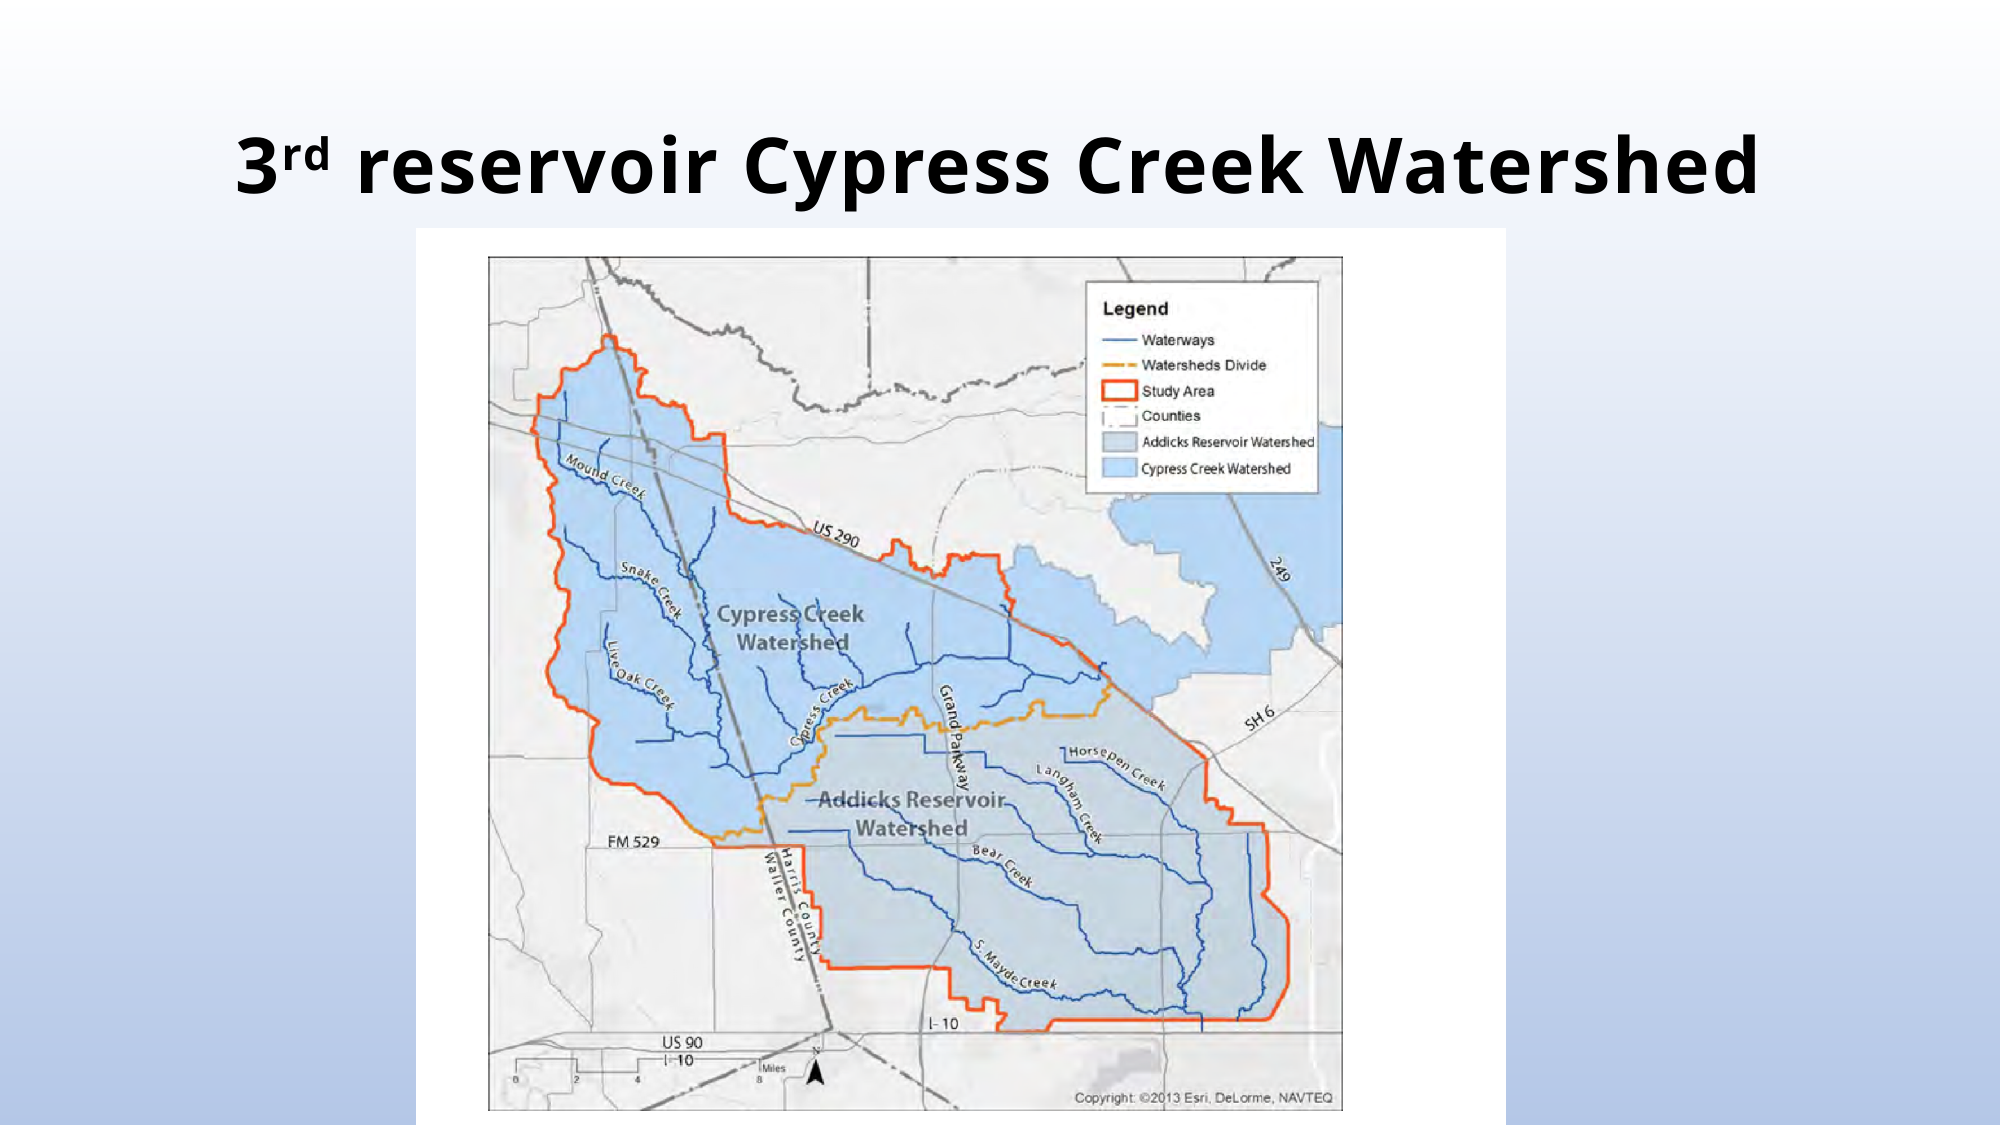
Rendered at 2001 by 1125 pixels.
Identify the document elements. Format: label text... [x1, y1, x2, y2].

title 3rd reservoir Cypress Creek Watershed [137, 59, 1863, 278]
picture [416, 228, 1506, 1125]
